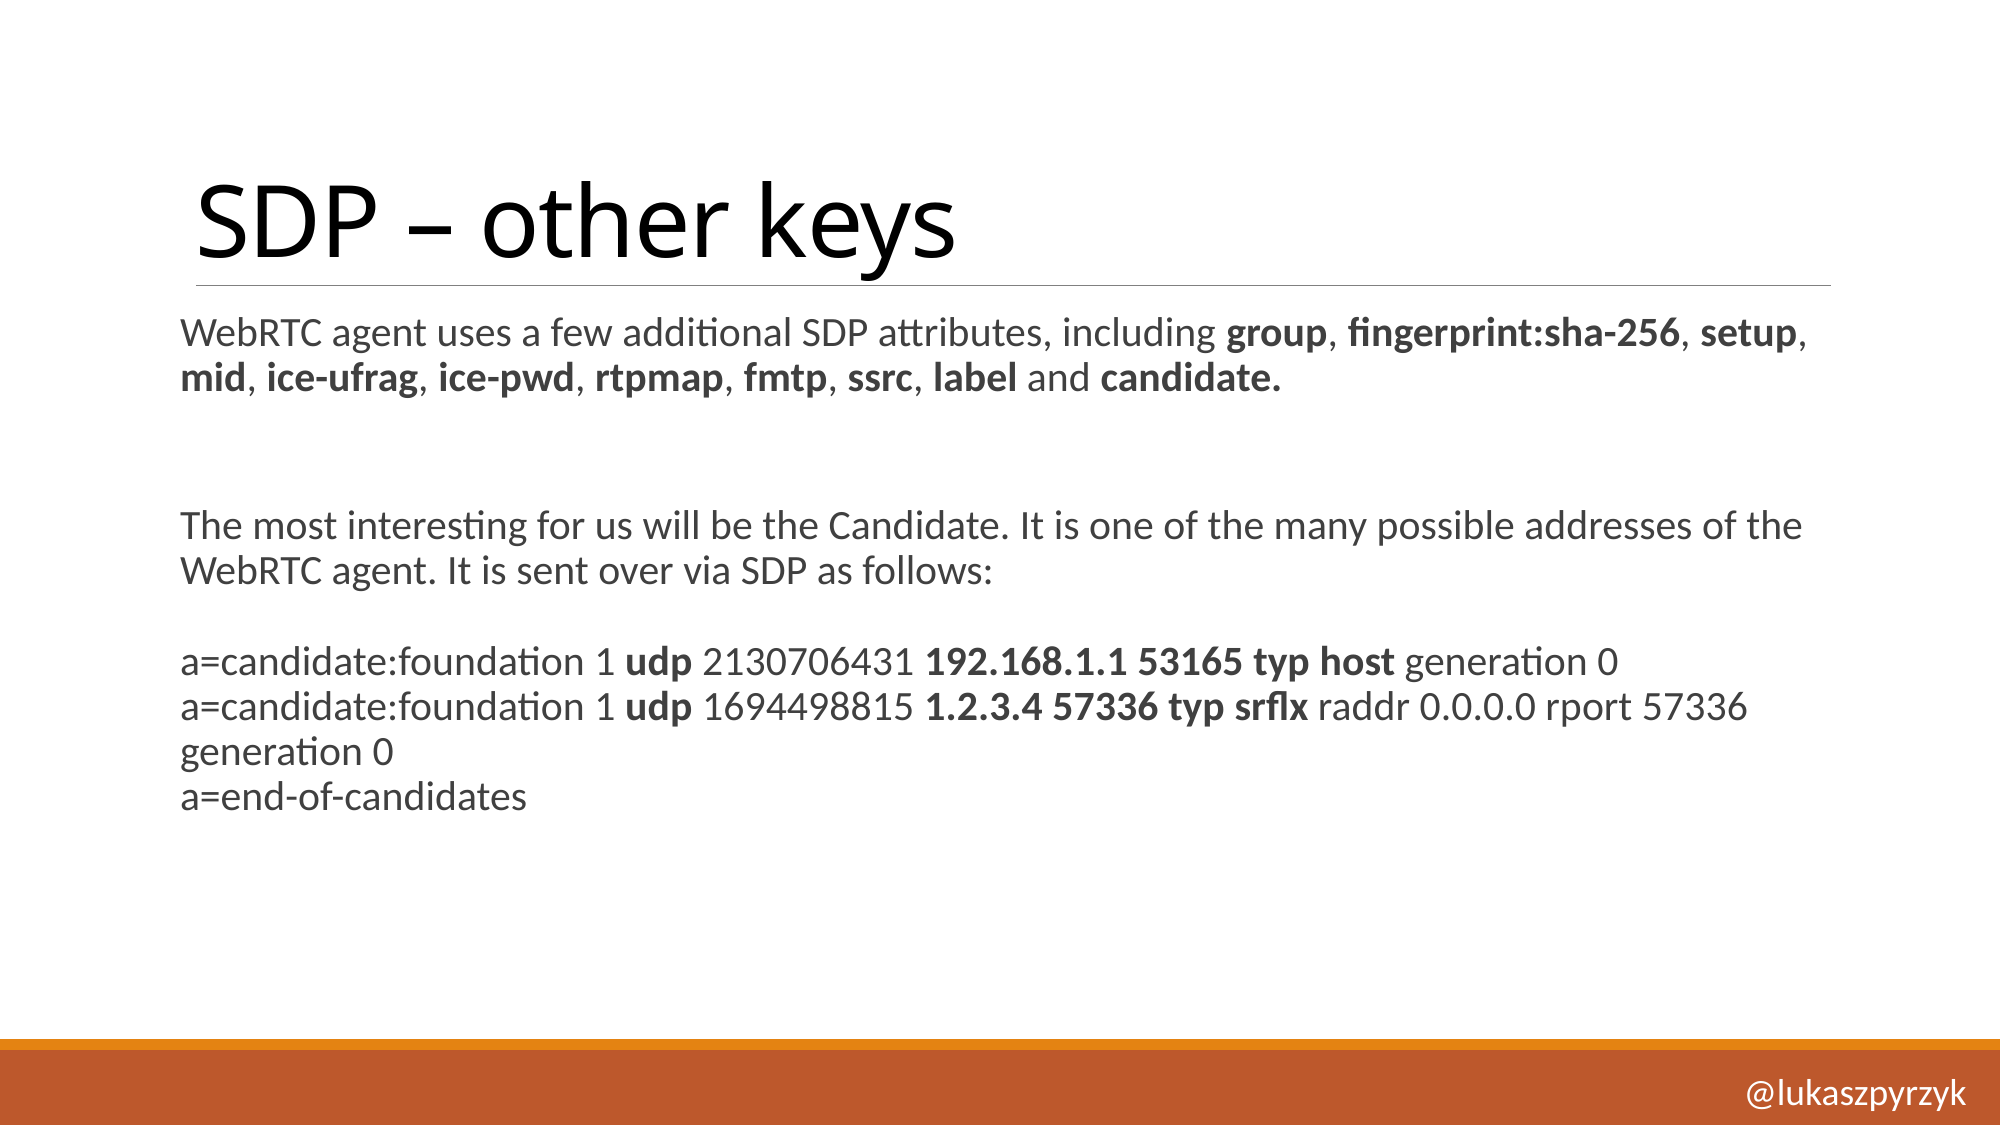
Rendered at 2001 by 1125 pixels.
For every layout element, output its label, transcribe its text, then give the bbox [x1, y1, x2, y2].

list WebRTC agent uses a few additional SDP attributes, including group, fingerprint:sha-256, setup, mid, ice-ufrag, ice-pwd, rtpmap, fmtp, ssrc, label and candidate. The most interesting for us will be the Candidate. It is one of the many possible addresses of the WebRTC agent. It is sent over via SDP as follows: a=candidate:foundation 1 udp 2130706431 192.168.1.1 53165 typ host generation 0 a=candidate:foundation 1 udp 1694498815 1.2.3.4 57336 typ srflx raddr 0.0.0.0 rport 57336 generation 0 a=end-of-candidates [180, 302, 865, 961]
list WebRTC agent uses a few additional SDP attributes, including group, fingerprint:sha-256, setup, mid, ice-ufrag, ice-pwd, rtpmap, fmtp, ssrc, label and candidate. The most interesting for us will be the Candidate. It is one of the many possible addresses of the WebRTC agent. It is sent over via SDP as follows: a=candidate:foundation 1 udp 2130706431 192.168.1.1 53165 typ host generation 0 a=candidate:foundation 1 udp 1694498815 1.2.3.4 57336 typ srflx raddr 0.0.0.0 rport 57336 generation 0 a=end-of-candidates [1394, 302, 1830, 961]
text_box @lukaszpyrzyk [1728, 1060, 1982, 1121]
text_box [865, 302, 1394, 961]
title SDP – other keys [180, 47, 1830, 285]
